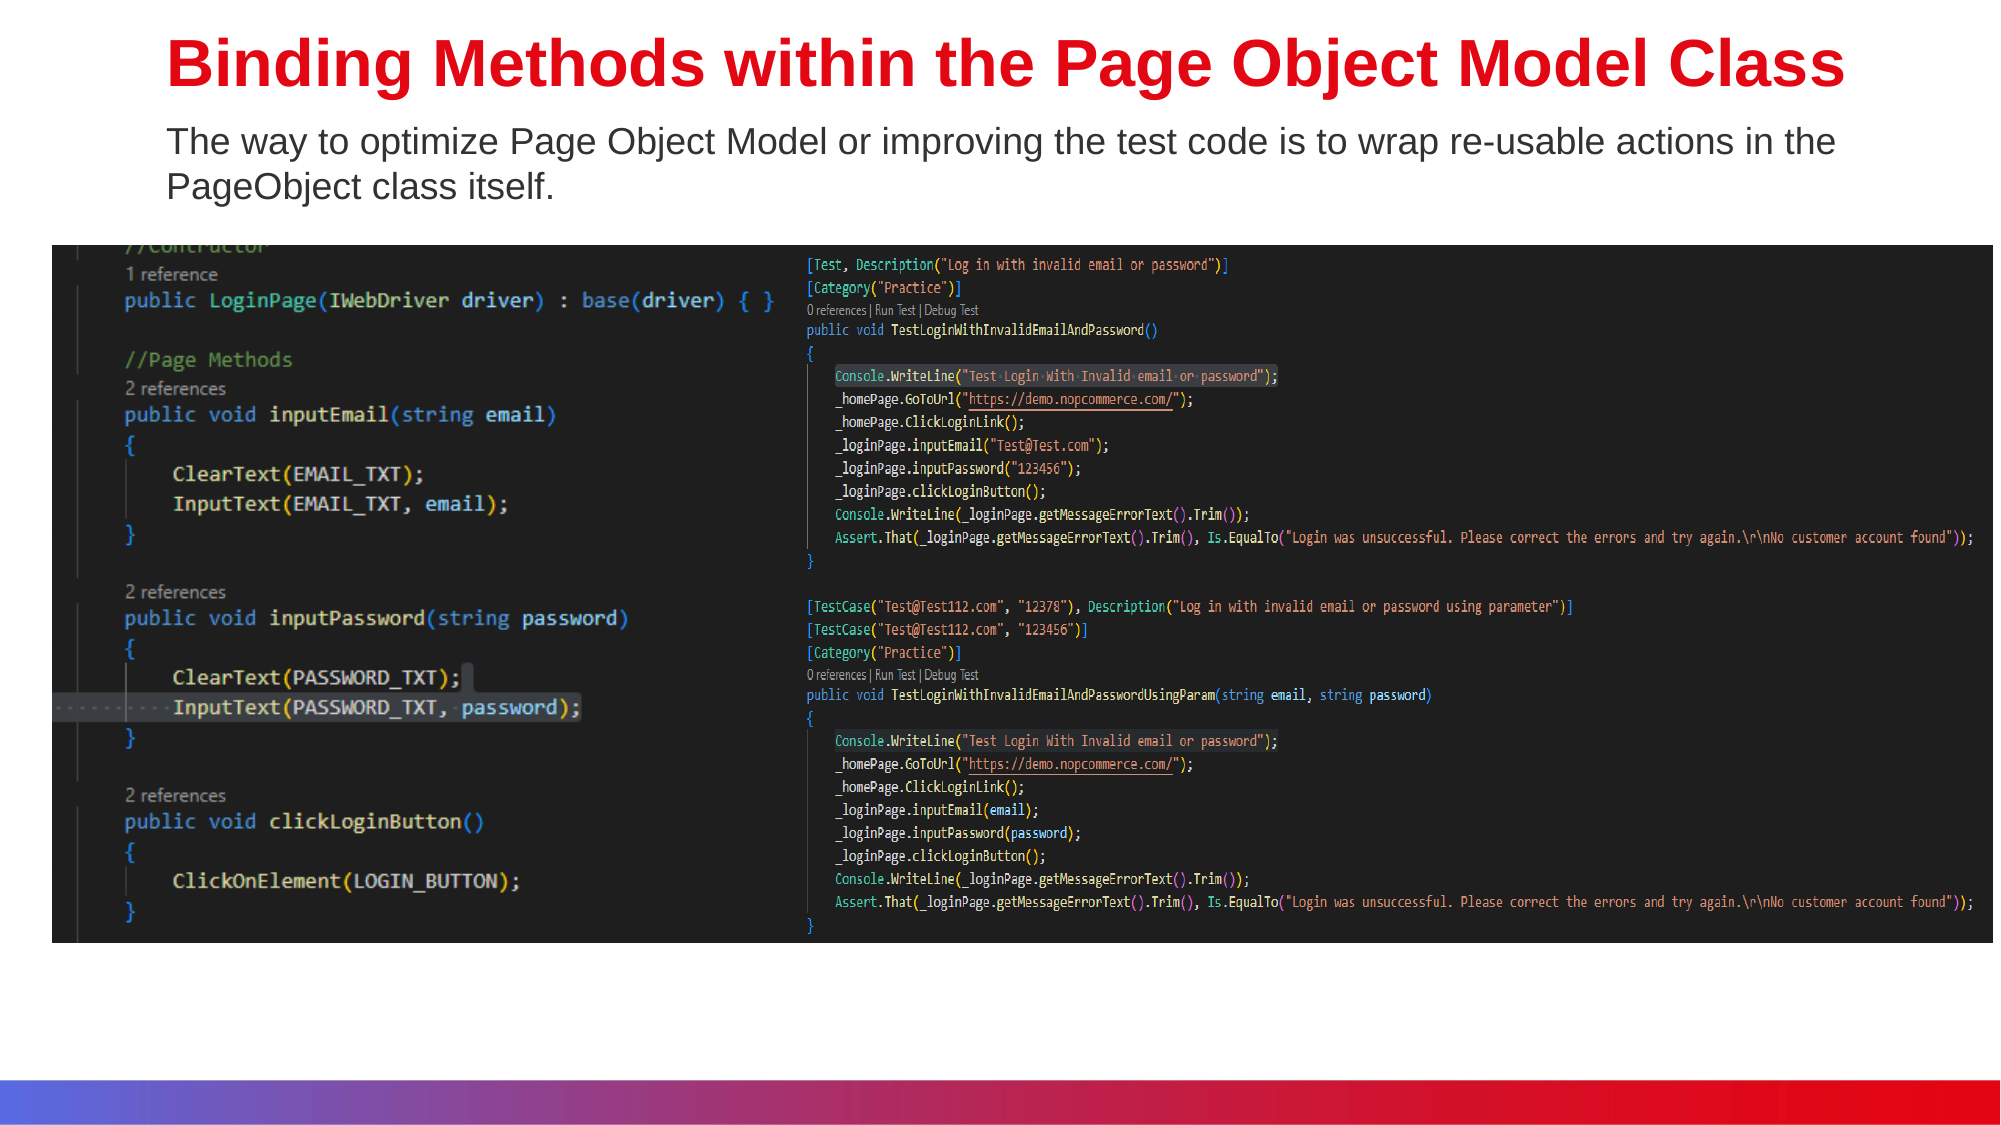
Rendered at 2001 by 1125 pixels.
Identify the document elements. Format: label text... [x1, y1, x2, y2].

text_box The way to optimize Page Object Model or improving the test code is to wrap re-usable actions in the PageObject class itself. [151, 109, 1877, 215]
title Binding Methods within the Page Object Model Class [151, 21, 1877, 109]
picture [0, 0, 2001, 1125]
text_box [151, 109, 1897, 216]
